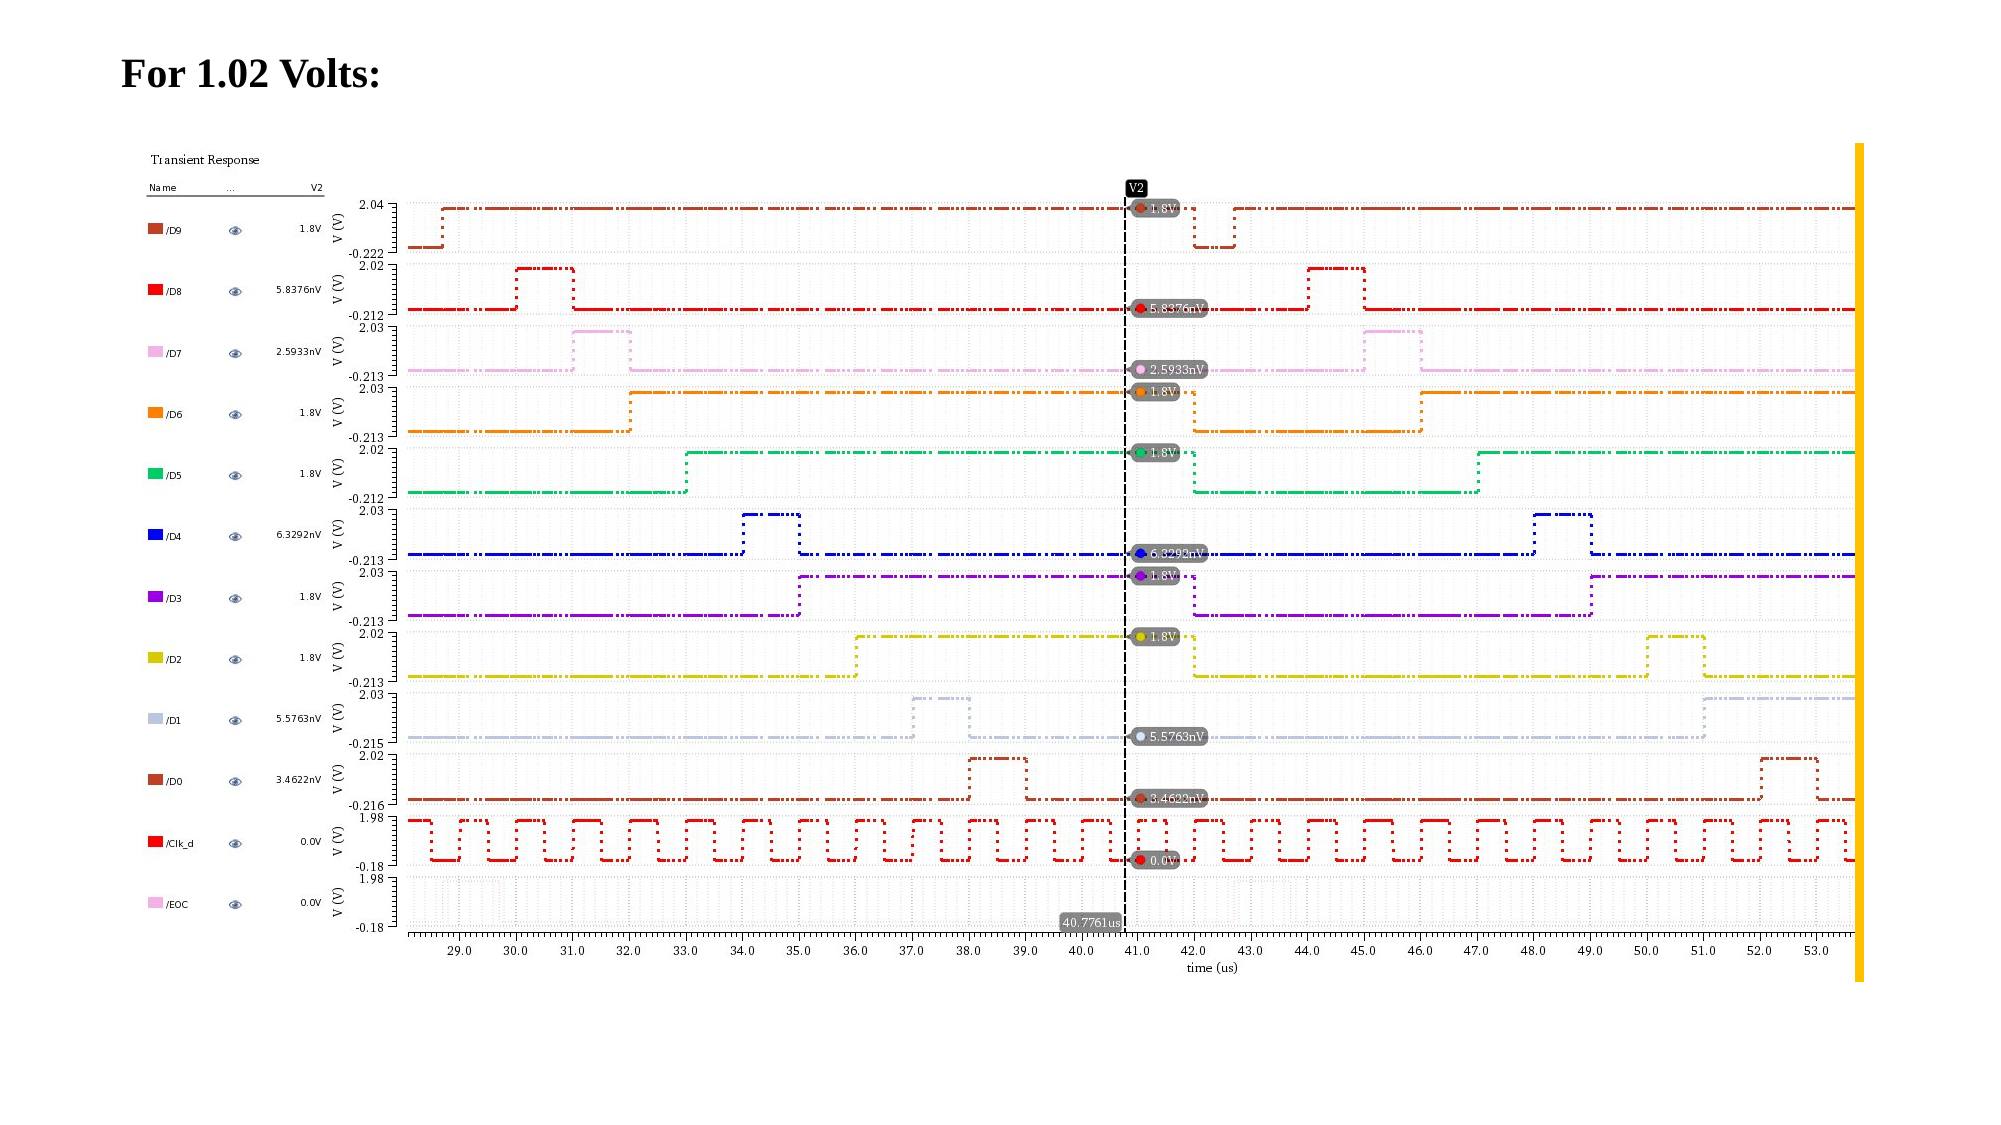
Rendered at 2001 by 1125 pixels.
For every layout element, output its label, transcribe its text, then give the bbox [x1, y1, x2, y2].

text_box For 1.02 Volts: [106, 38, 670, 104]
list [141, 142, 1859, 982]
